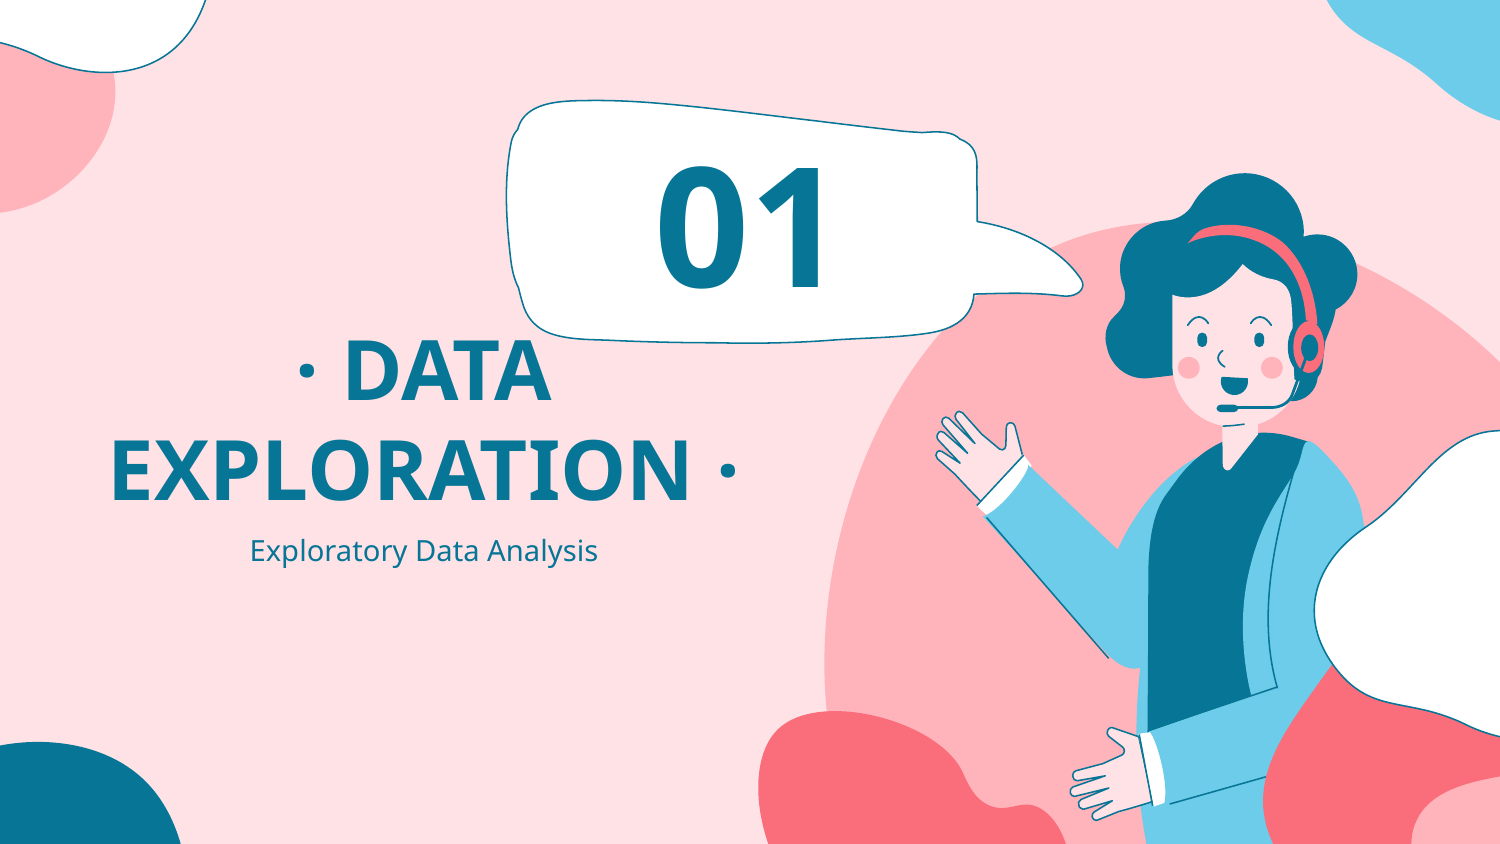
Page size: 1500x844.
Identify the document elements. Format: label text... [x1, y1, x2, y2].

title 01 [634, 106, 866, 325]
text_box [506, 100, 698, 343]
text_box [703, 173, 1500, 844]
subtitle Exploratory Data Analysis [220, 516, 628, 616]
title · DATA EXPLORATION · [0, 368, 698, 533]
text_box [866, 126, 978, 171]
